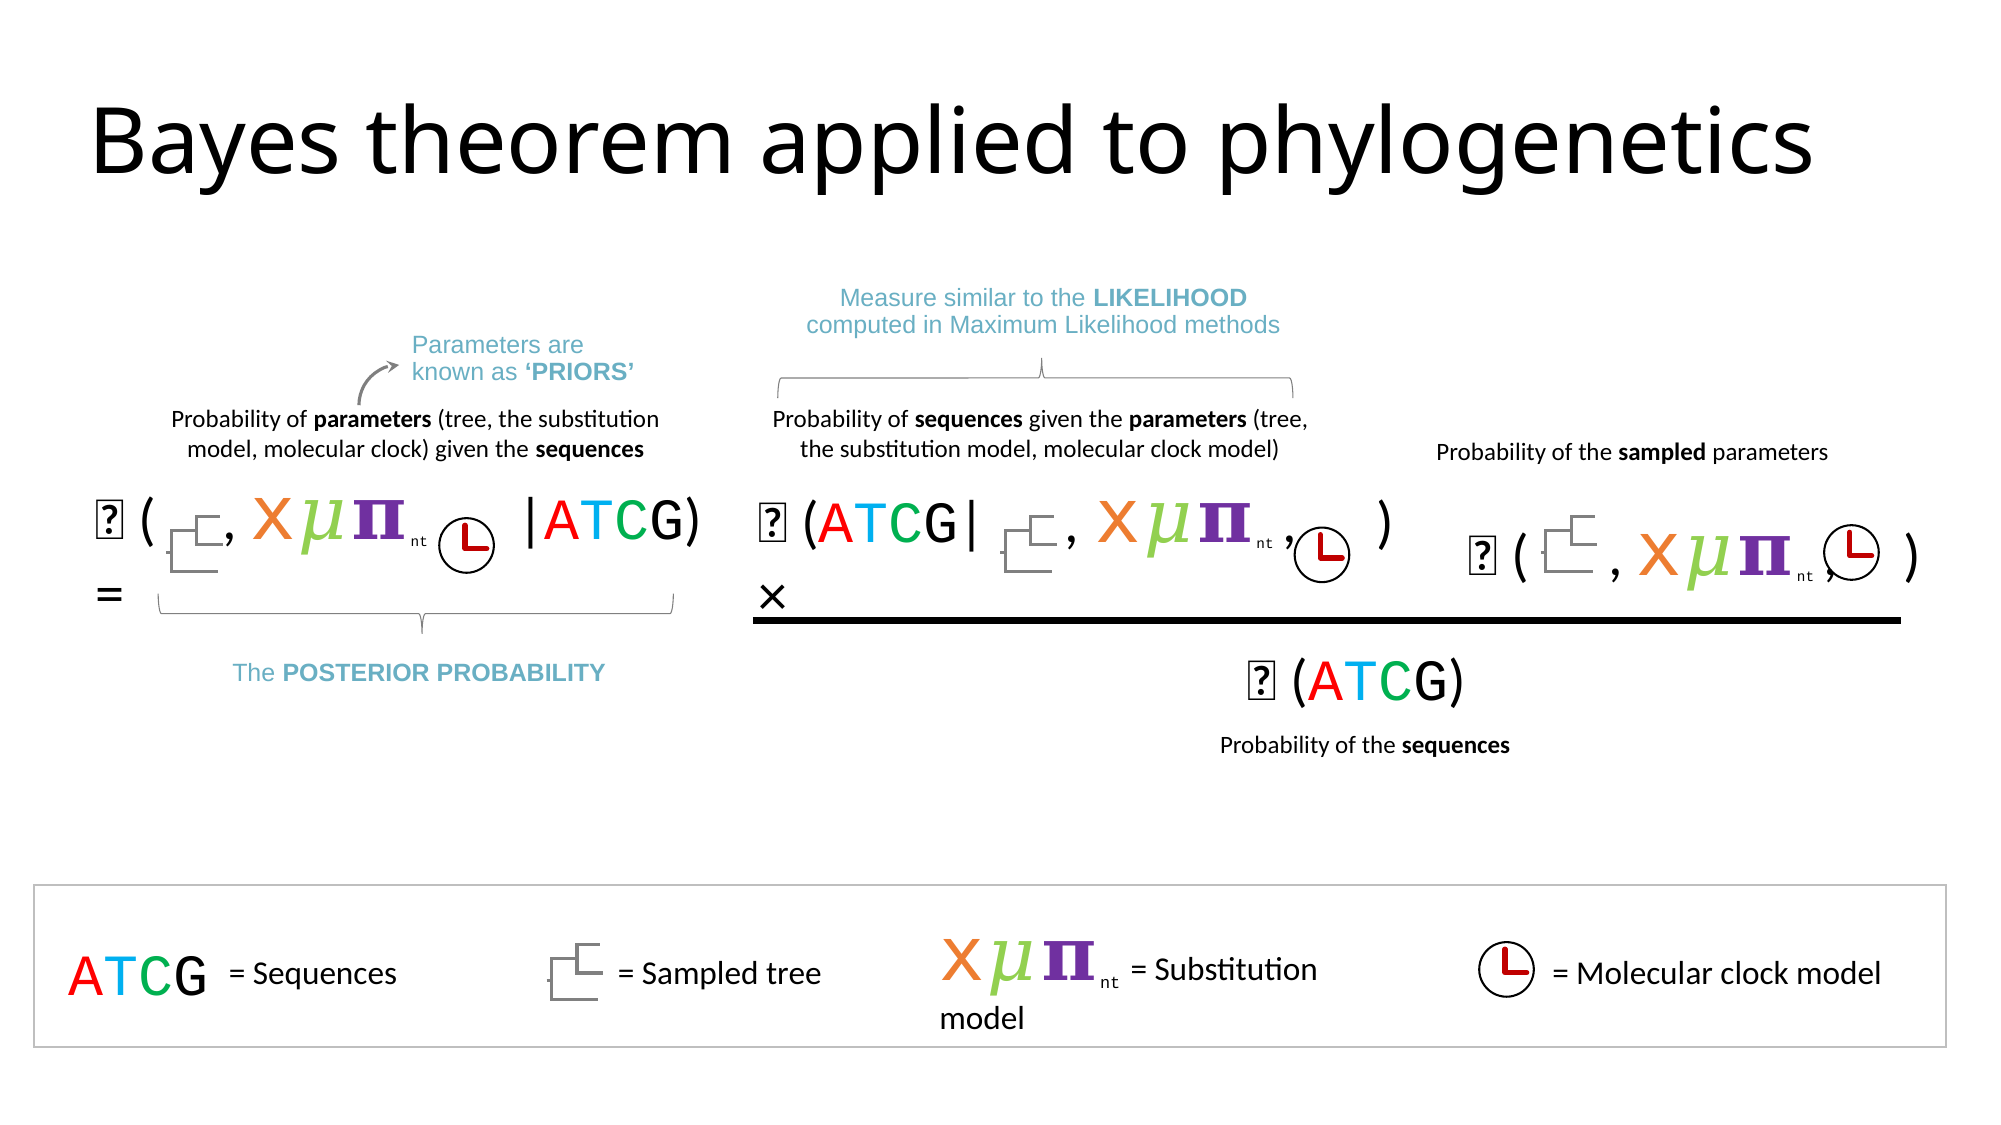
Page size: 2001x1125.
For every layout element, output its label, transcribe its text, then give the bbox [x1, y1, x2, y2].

text_box Probability of parameters (tree, the substitution model, molecular clock) given the sequences [138, 395, 693, 457]
title Bayes theorem applied to phylogenetics [73, 34, 1946, 253]
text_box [53, 922, 450, 1019]
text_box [743, 494, 1468, 601]
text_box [1479, 922, 1925, 1019]
text_box Probability of the sequences [1143, 721, 1587, 767]
text_box Probability of the sampled parameters [1411, 428, 1854, 473]
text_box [1453, 492, 1941, 599]
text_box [358, 324, 658, 446]
text_box 𝘗 (ATCG) [1232, 634, 1499, 720]
text_box The POSTERIOR PROBABILITY [181, 652, 658, 695]
text_box [777, 357, 1294, 395]
text_box [33, 884, 1947, 1048]
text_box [439, 518, 494, 573]
text_box Probability of sequences given the parameters (tree, the substitution model, molecular clock model) [757, 395, 1324, 470]
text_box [166, 516, 223, 572]
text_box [546, 922, 879, 1019]
text_box [157, 593, 674, 634]
text_box 𝘗 ( , 𝚡𝜇𝛑nt , |ATCG) = [80, 457, 745, 633]
text_box Measure similar to the LIKELIHOOD computed in Maximum Likelihood methods [794, 277, 1293, 347]
